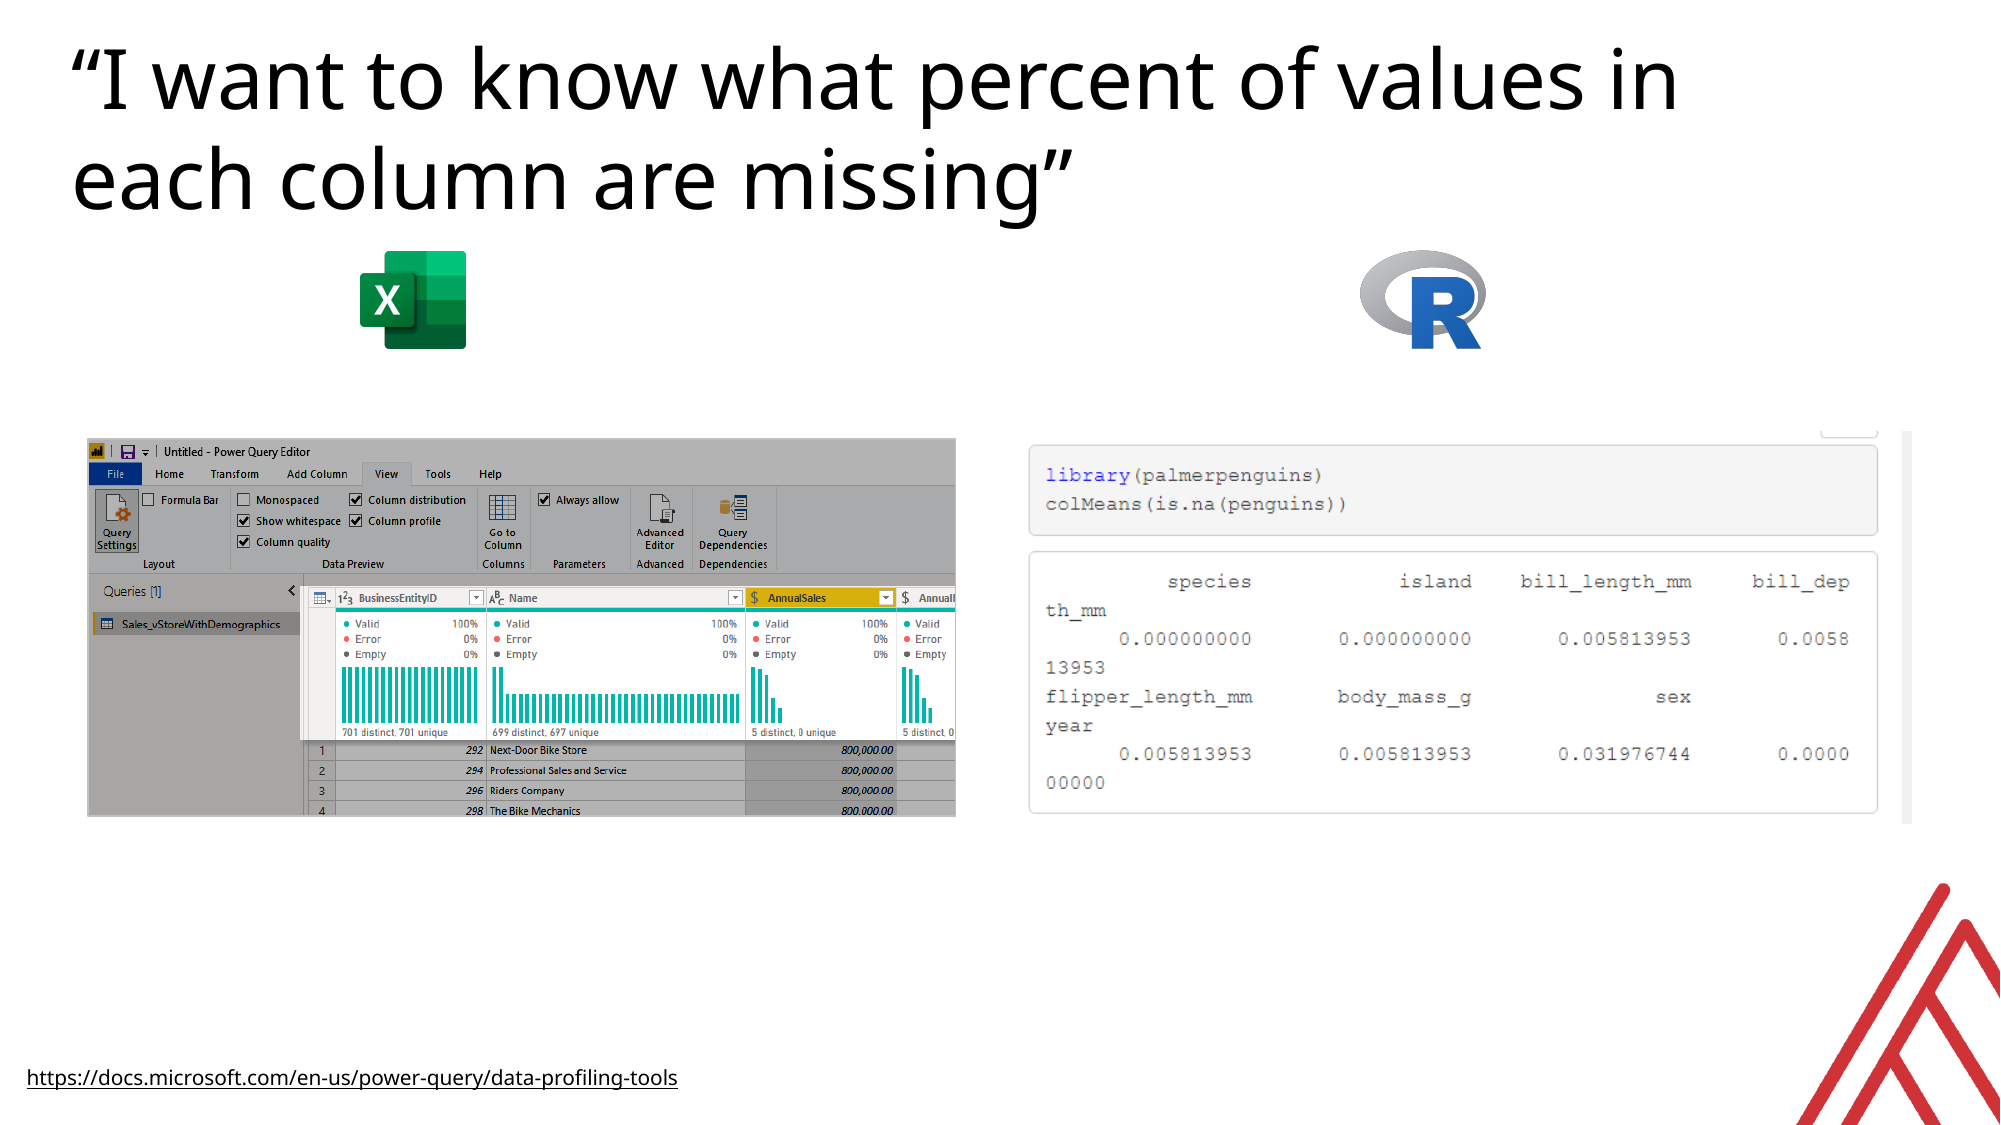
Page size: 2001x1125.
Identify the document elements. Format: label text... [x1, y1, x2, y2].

picture [360, 251, 466, 349]
picture [88, 439, 955, 816]
text_box “I want to know what percent of values in each column are missing” [56, 18, 1839, 234]
picture [1025, 431, 1912, 824]
picture [1360, 250, 1486, 349]
text_box https://docs.microsoft.com/en-us/power-query/data-profiling-tools [11, 1050, 1183, 1108]
picture [1787, 880, 2000, 1125]
